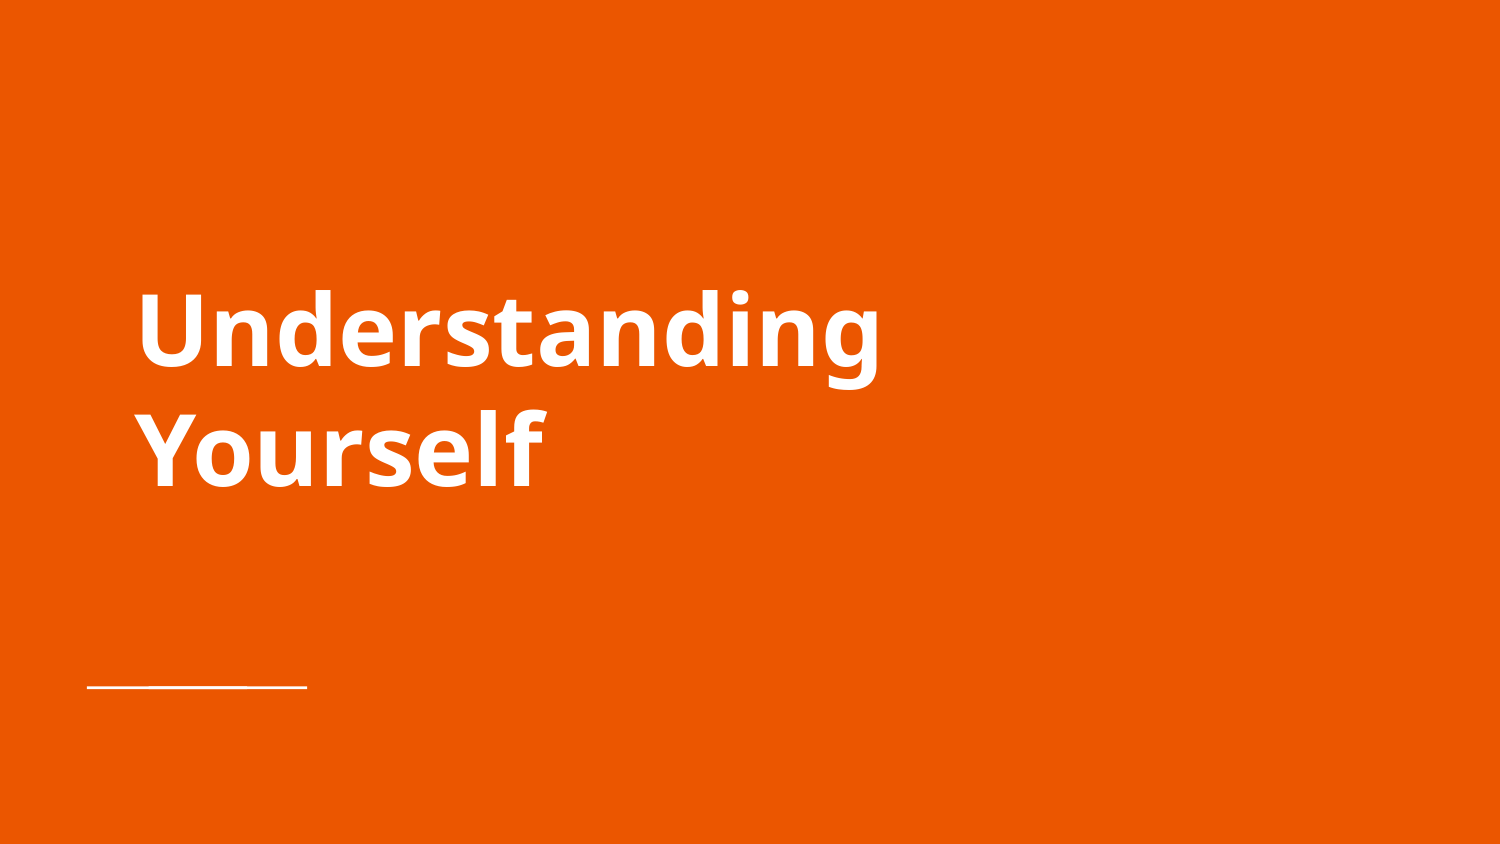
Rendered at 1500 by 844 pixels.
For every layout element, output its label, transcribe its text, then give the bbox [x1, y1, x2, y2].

title Understanding Yourself [119, 141, 922, 632]
